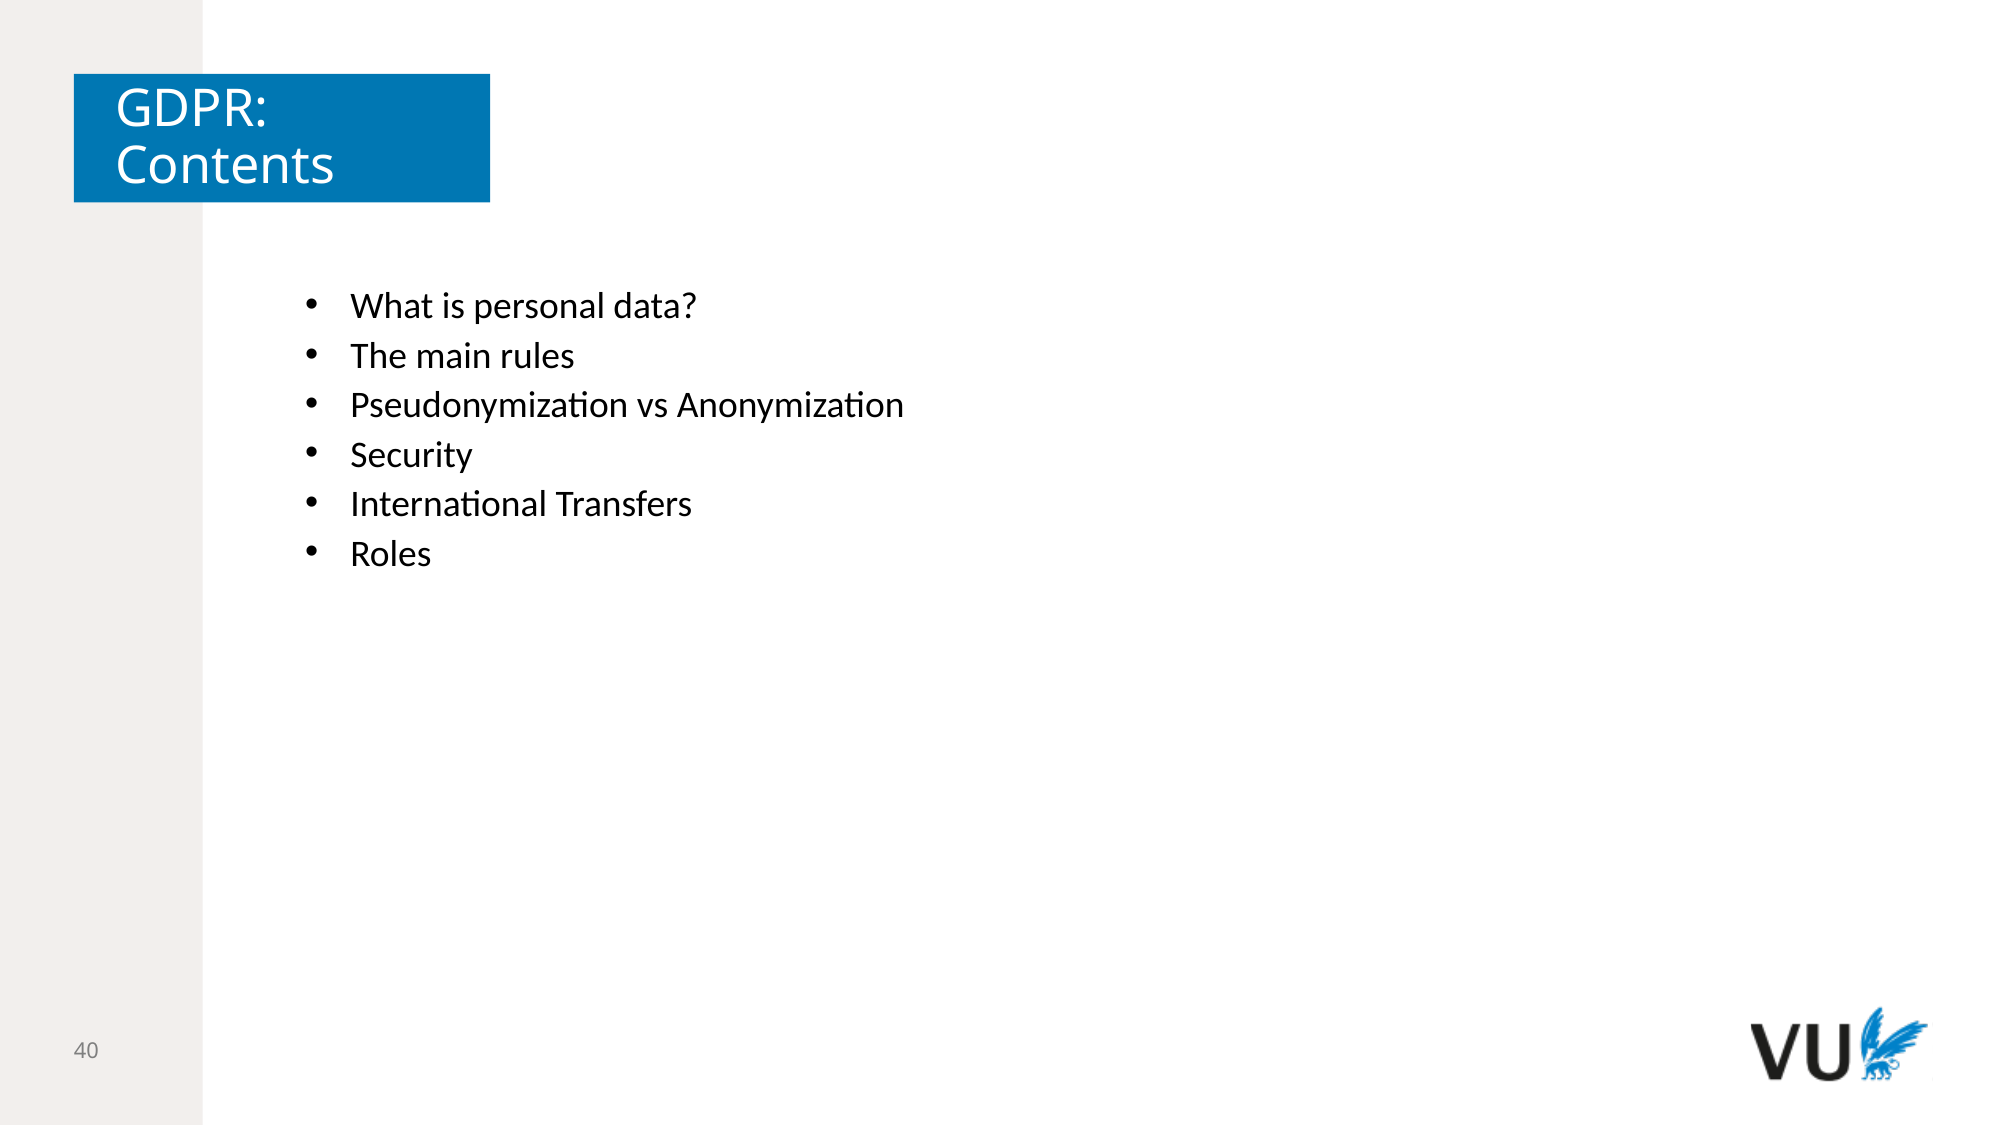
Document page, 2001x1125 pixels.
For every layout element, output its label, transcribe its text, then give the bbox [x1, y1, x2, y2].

list What is personal data?​ The main rules​ Pseudonymization vs Anonymization​ Security​ International Transfers​ Roles [276, 276, 1352, 978]
slide_number 40 [73, 977, 203, 1125]
title GDPR: Contents [73, 73, 491, 203]
